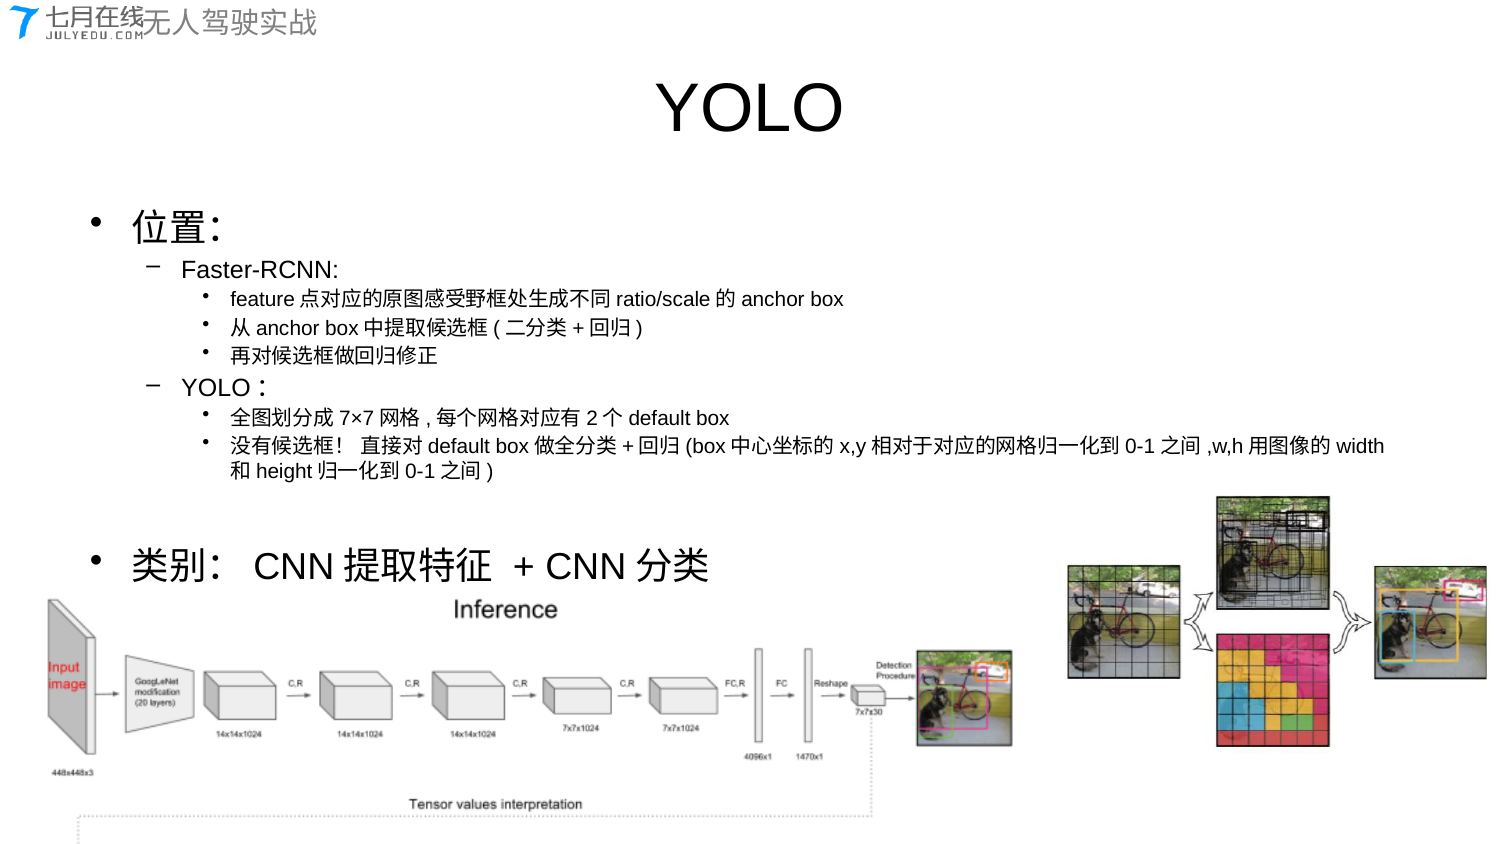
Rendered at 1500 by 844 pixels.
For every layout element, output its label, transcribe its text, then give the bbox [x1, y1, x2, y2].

picture [1058, 482, 1493, 754]
list 位置： Faster-RCNN: feature点对应的原图感受野框处生成不同ratio/scale的anchor box 从anchor box中提取候选框(二分类+回归) 再对候选框做回归修正 YOLO： 全图划分成7×7网格,每个网格对应有2个default box 没有候选框！ 直接对default box做全分类+回归(box中心坐标的x,y相对于对应的网格归一化到0-1之间,w,h用图像的width和height归一化到0-1之间) 类别：CNN提取特征 + CNN分类 [74, 196, 1426, 754]
picture [7, 3, 144, 41]
title YOLO [74, 33, 1426, 175]
picture [16, 590, 1014, 844]
